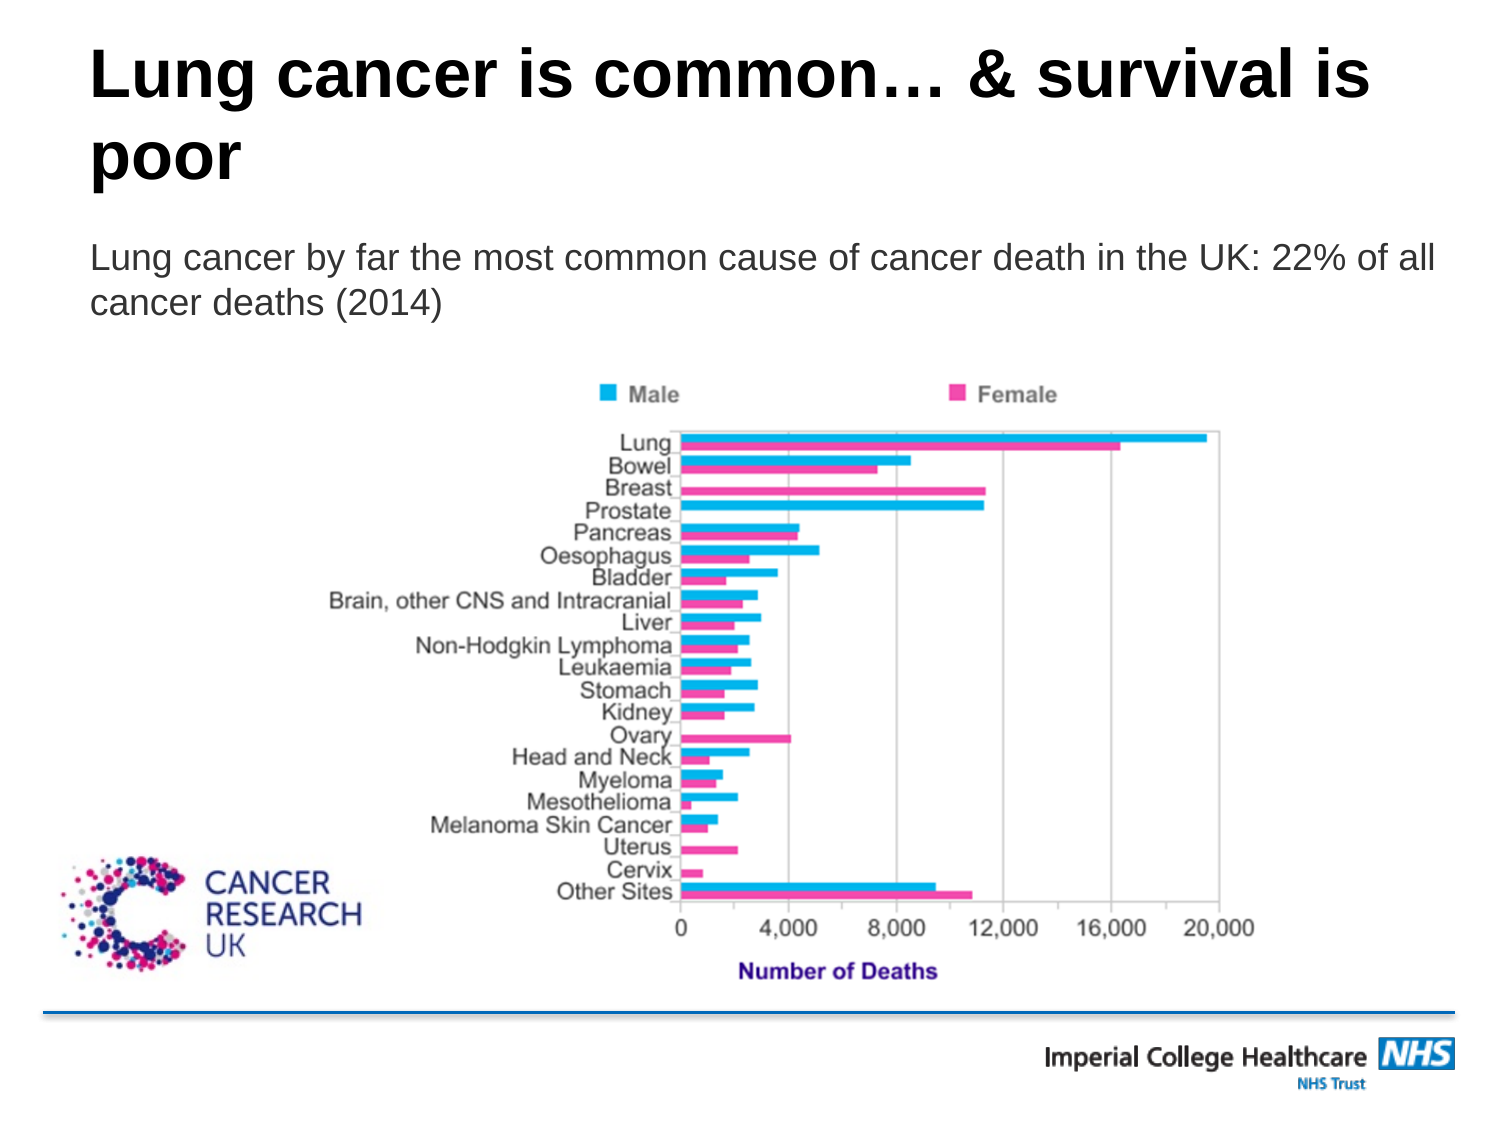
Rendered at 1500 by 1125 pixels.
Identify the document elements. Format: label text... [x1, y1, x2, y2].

text_box Lung cancer by far the most common cause of cancer death in the UK: 22% of all cancer deaths (2014) [75, 225, 1466, 331]
title Lung cancer is common… & survival is poor [75, 21, 1425, 209]
picture [33, 301, 1340, 1000]
